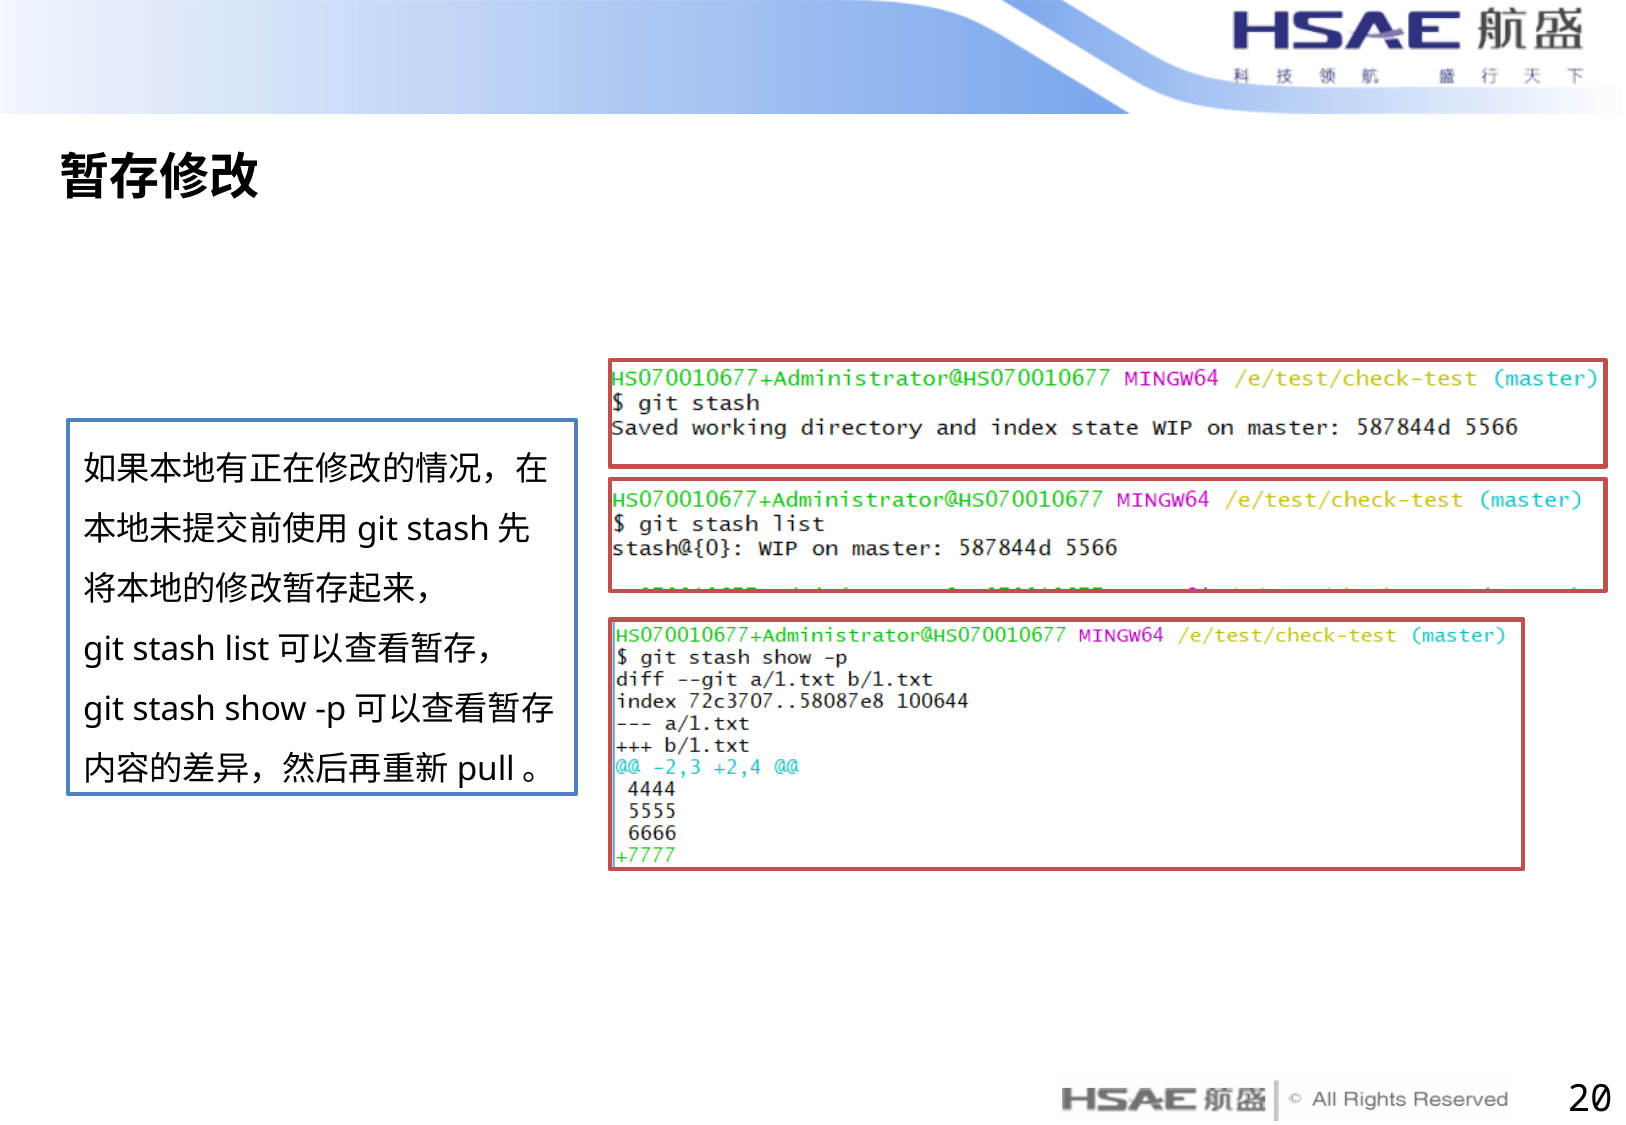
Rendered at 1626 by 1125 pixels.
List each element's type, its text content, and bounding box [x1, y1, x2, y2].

picture [0, 0, 1625, 114]
picture [1058, 1073, 1510, 1121]
text_box 暂存修改 [44, 137, 695, 212]
text_box 如果本地有正在修改的情况，在本地未提交前使用git stash先将本地的修改暂存起来， git stash list可以查看暂存， git stash show -p可以查看暂存内容的差异，然后再重新pull。 [66, 418, 578, 796]
picture [611, 361, 1604, 465]
picture [611, 621, 1522, 867]
picture [611, 480, 1604, 589]
